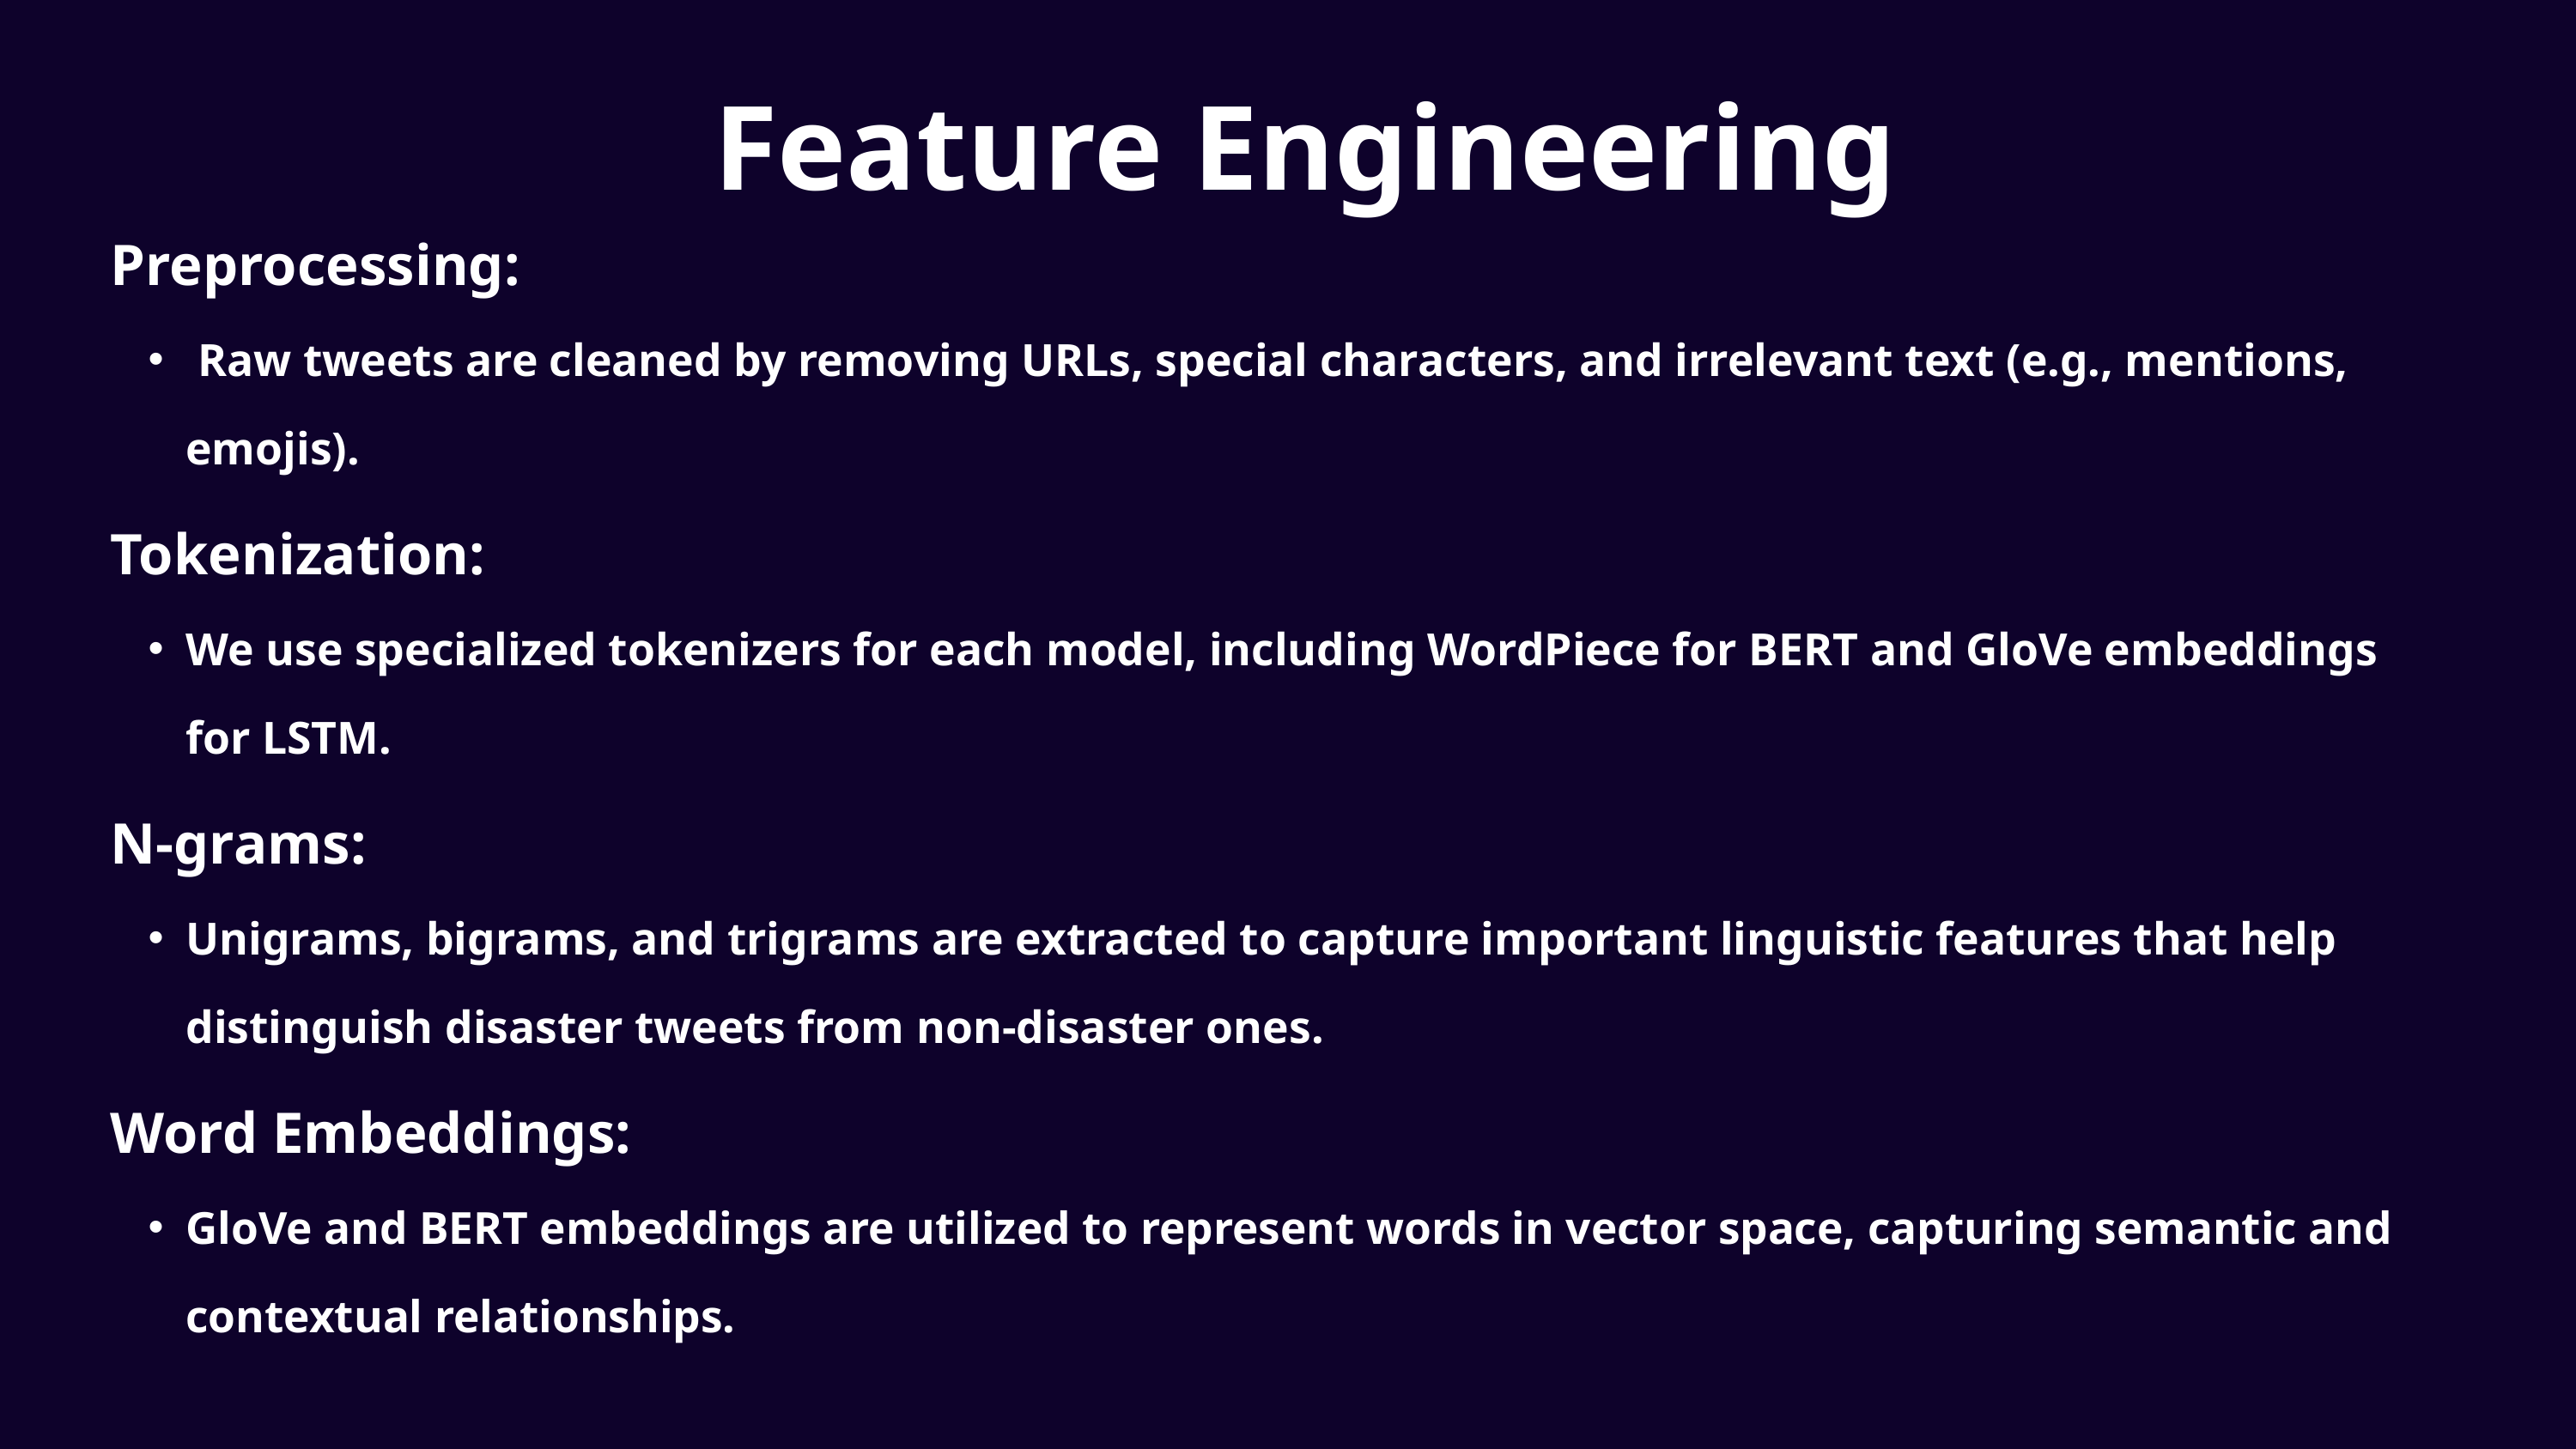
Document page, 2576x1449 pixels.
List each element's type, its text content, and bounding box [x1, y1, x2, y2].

text_box Feature Engineering [647, 105, 1963, 185]
text_box Preprocessing: Raw tweets are cleaned by removing URLs, special characters, and irrelevant text (e.g., mentions, emojis). Tokenization: We use specialized tokenizers for each model, including WordPiece for BERT and GloVe embeddings for LSTM. N-grams: Unigrams, bigrams, and trigrams are extracted to capture important linguistic features that help distinguish disaster tweets from non-disaster ones. Word Embeddings: GloVe and BERT embeddings are utilized to represent words in vector space, capturing semantic and contextual relationships. [110, 185, 2450, 1423]
